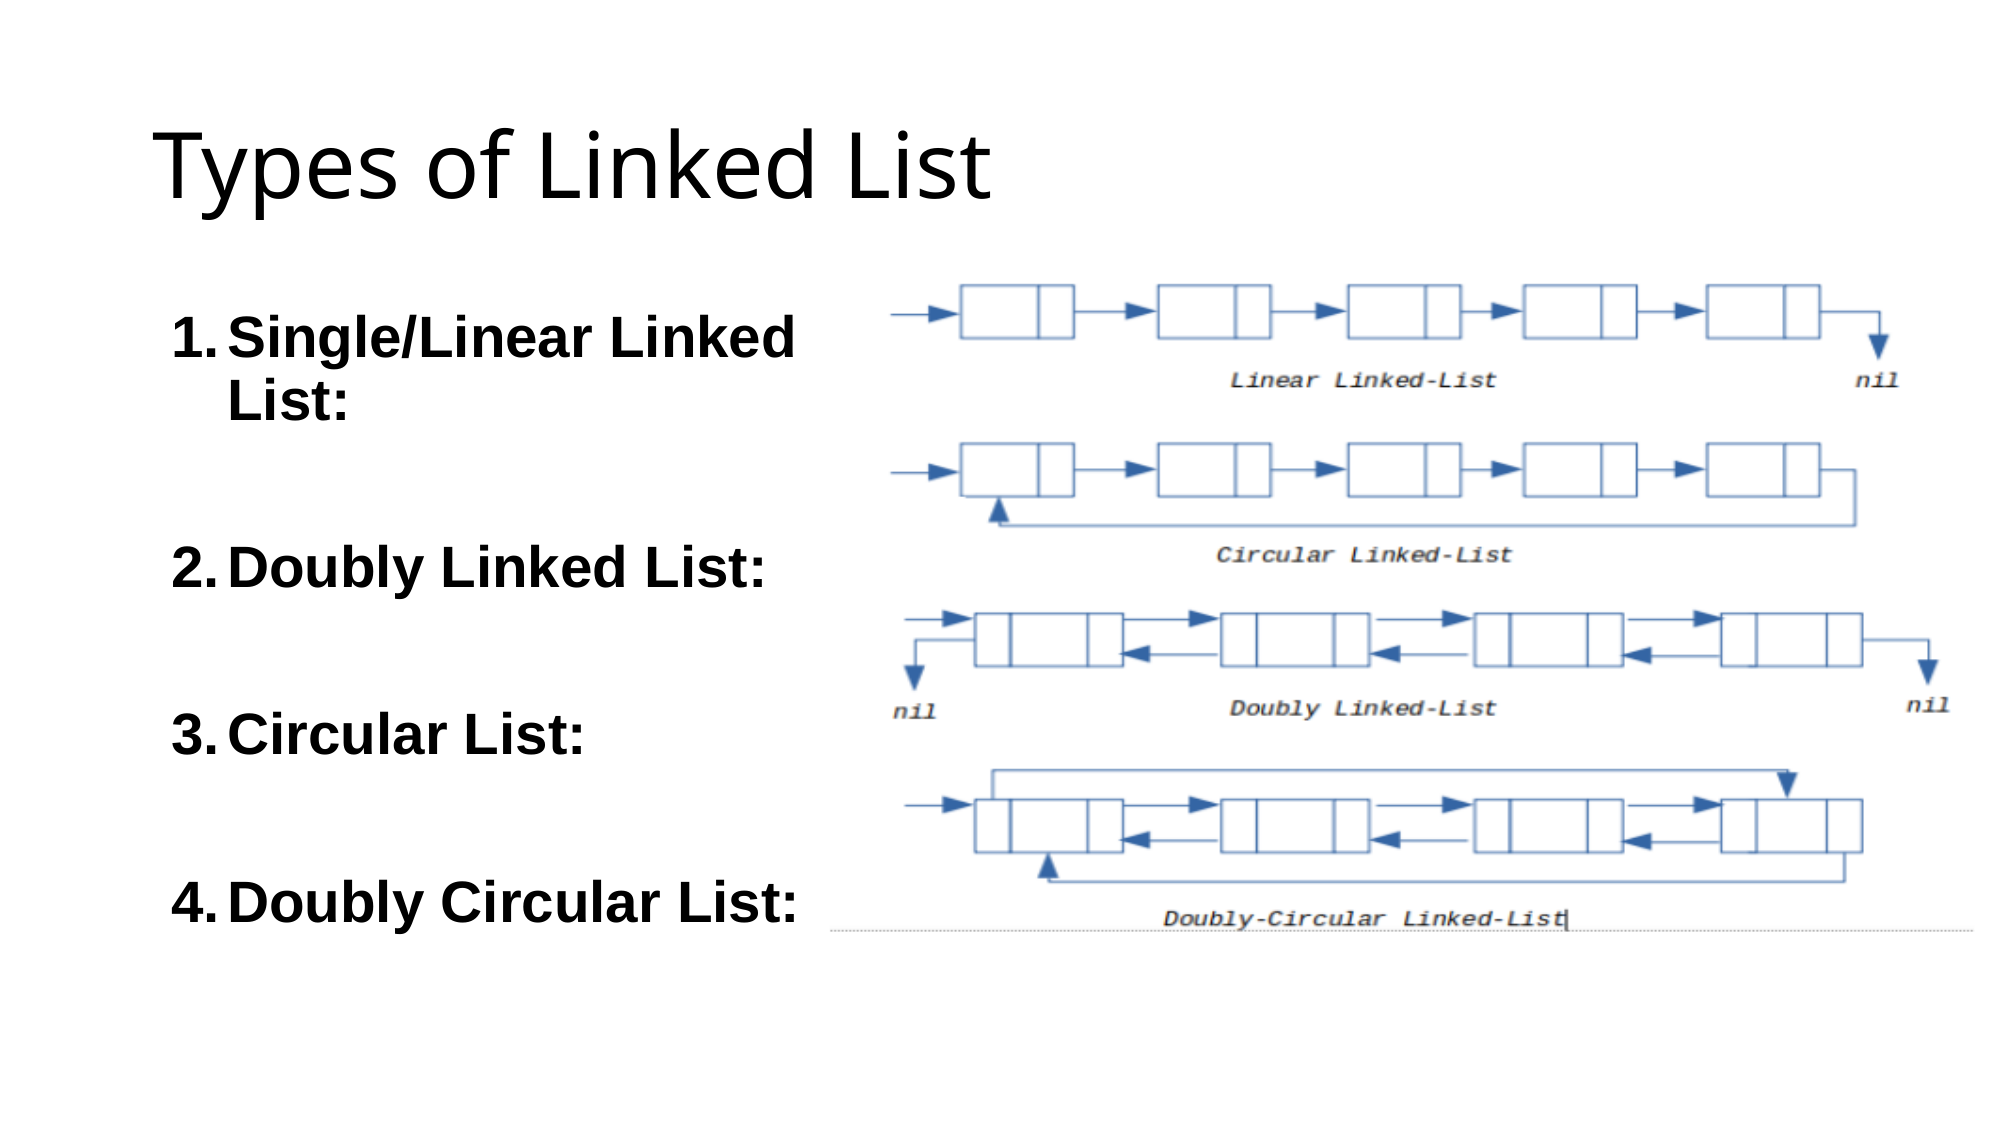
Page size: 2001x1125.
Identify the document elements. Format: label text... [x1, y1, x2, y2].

title Types of Linked List [137, 59, 1863, 278]
picture [829, 253, 1975, 936]
list Single/Linear Linked List: Doubly Linked List: Circular List: Doubly Circular List: [137, 299, 830, 1014]
